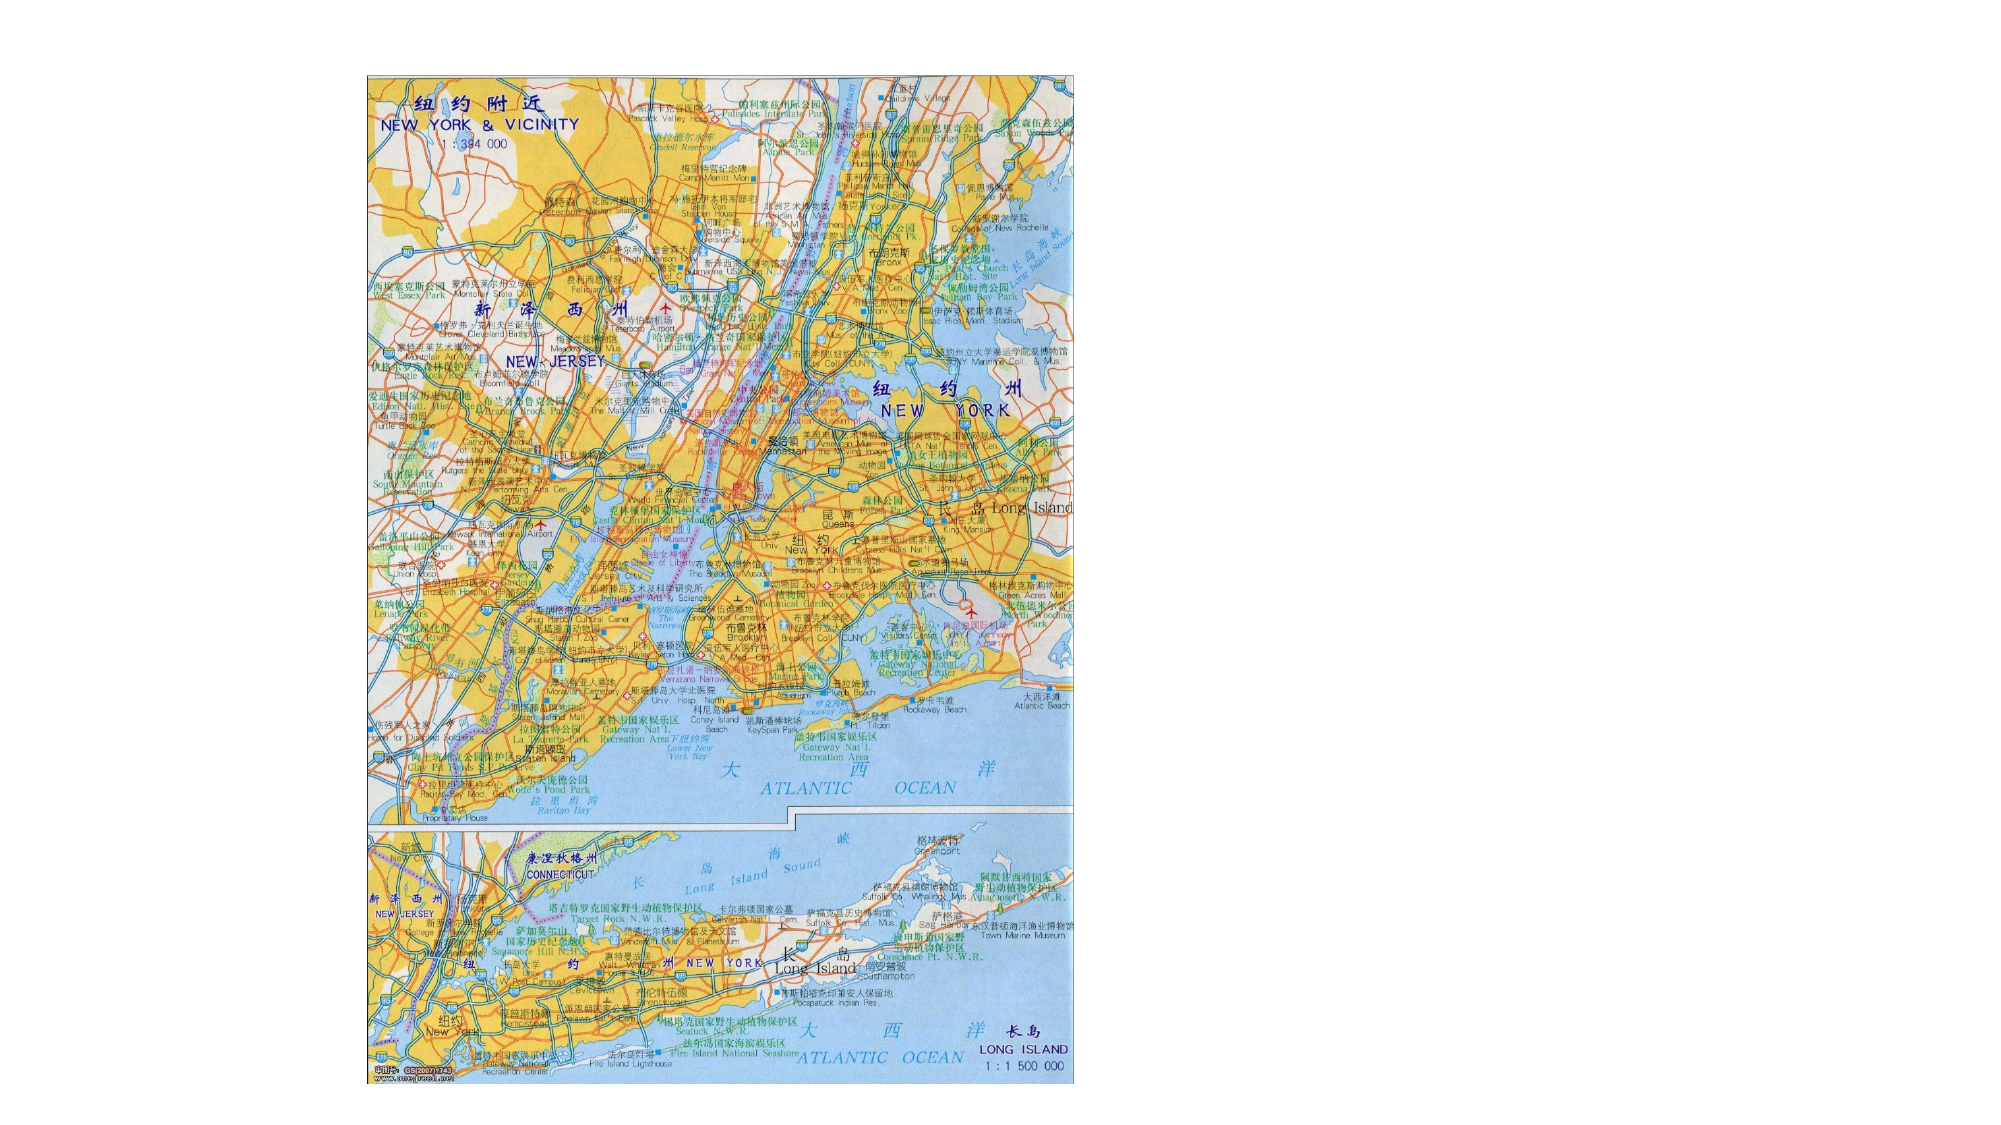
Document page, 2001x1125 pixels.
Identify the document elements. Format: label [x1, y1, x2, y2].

list [365, 70, 1077, 1084]
